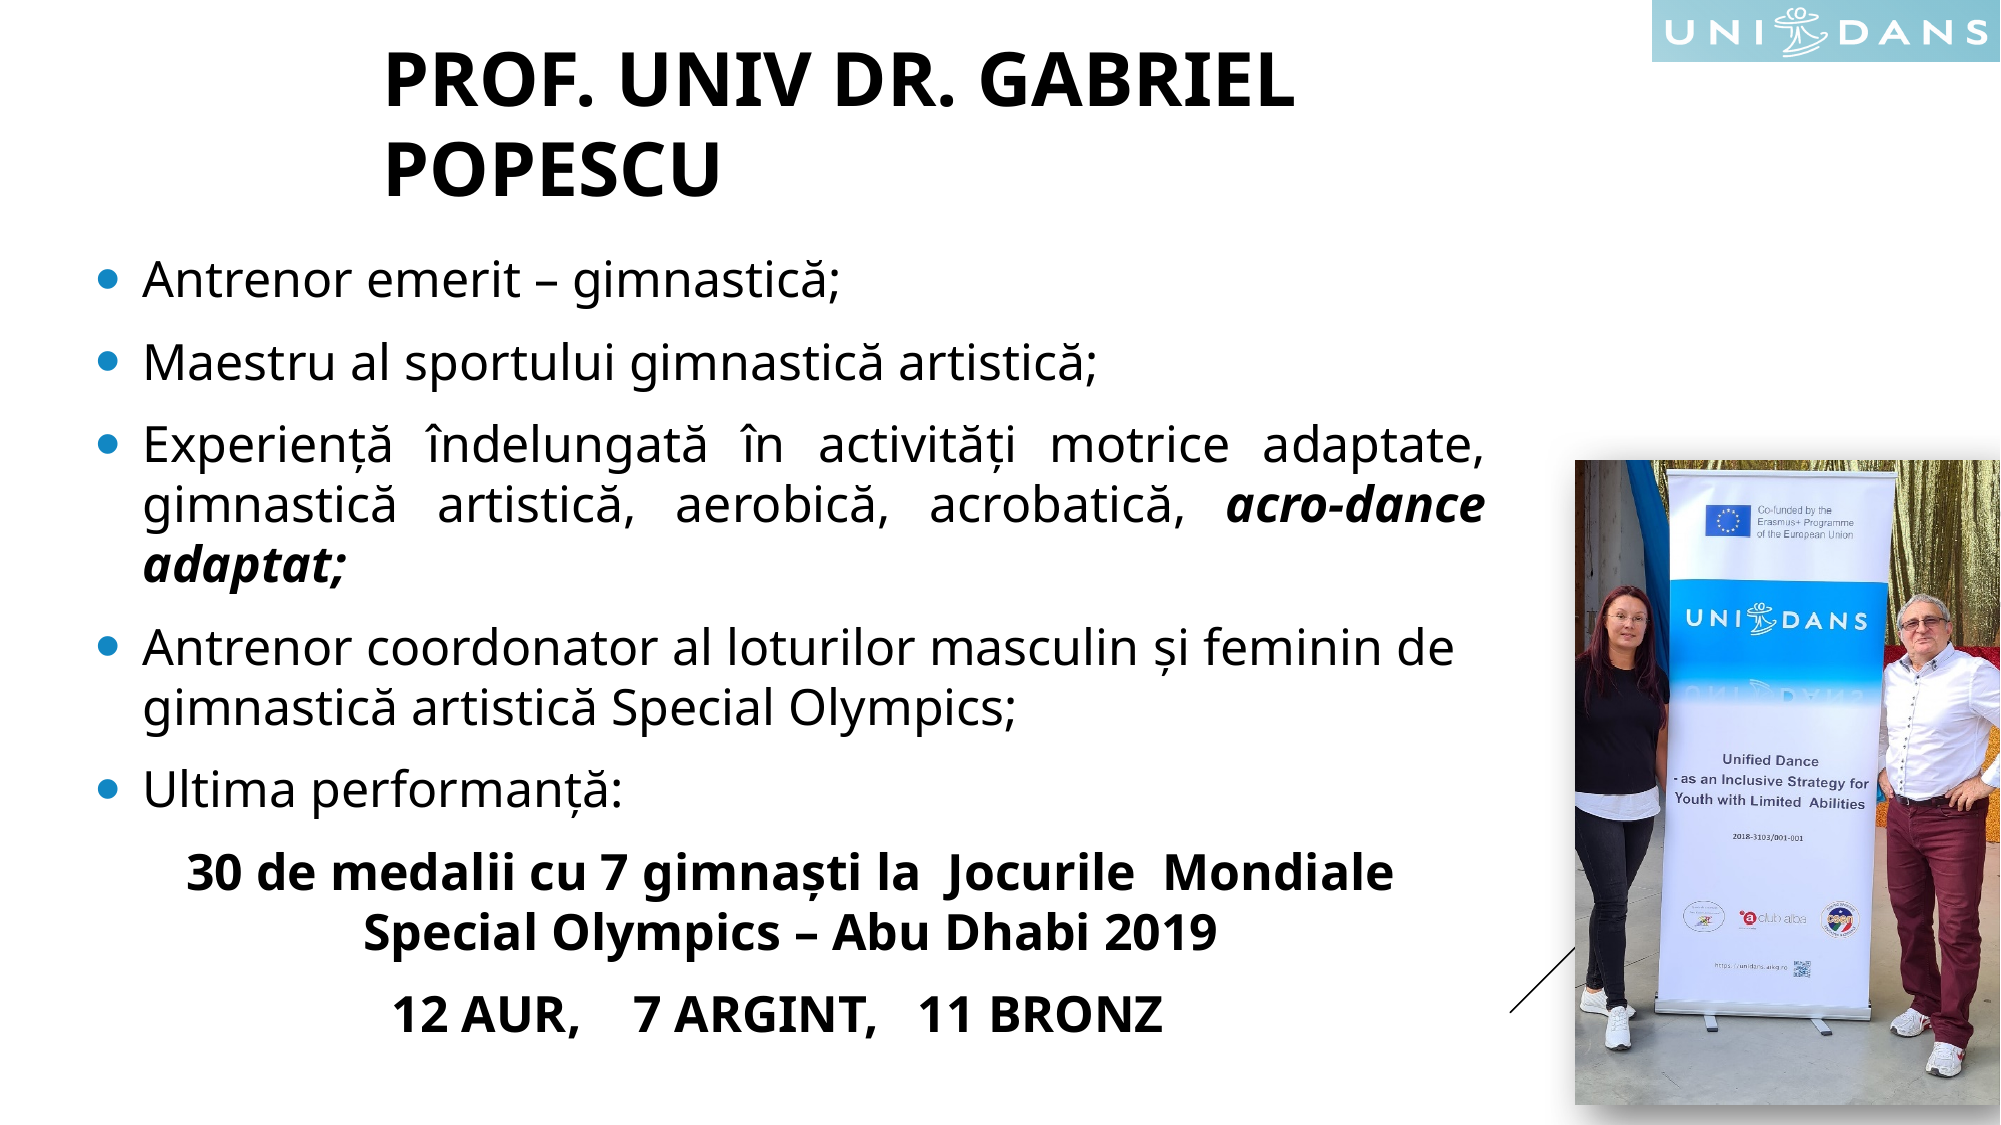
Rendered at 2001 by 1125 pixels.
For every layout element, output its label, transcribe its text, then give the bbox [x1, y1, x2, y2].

text_box Antrenor emerit – gimnastică; Maestru al sportului gimnastică artistică; Experienţă îndelungată în activități motrice adaptate, gimnastică artistică, aerobică, acrobatică, acro-dance adaptat; Antrenor coordonator al loturilor masculin și feminin de gimnastică artistică Special Olympics; Ultima performanță: 30 de medalii cu 7 gimnaști la Jocurile Mondiale Special Olympics – Abu Dhabi 2019 12 AUR, 7 ARGINT, 11 BRONZ [80, 395, 1502, 1061]
picture [1652, 0, 2000, 62]
text_box PROF. UNIV DR. GABRIEL POPESCU [367, 19, 1632, 224]
picture [1574, 460, 2000, 1106]
